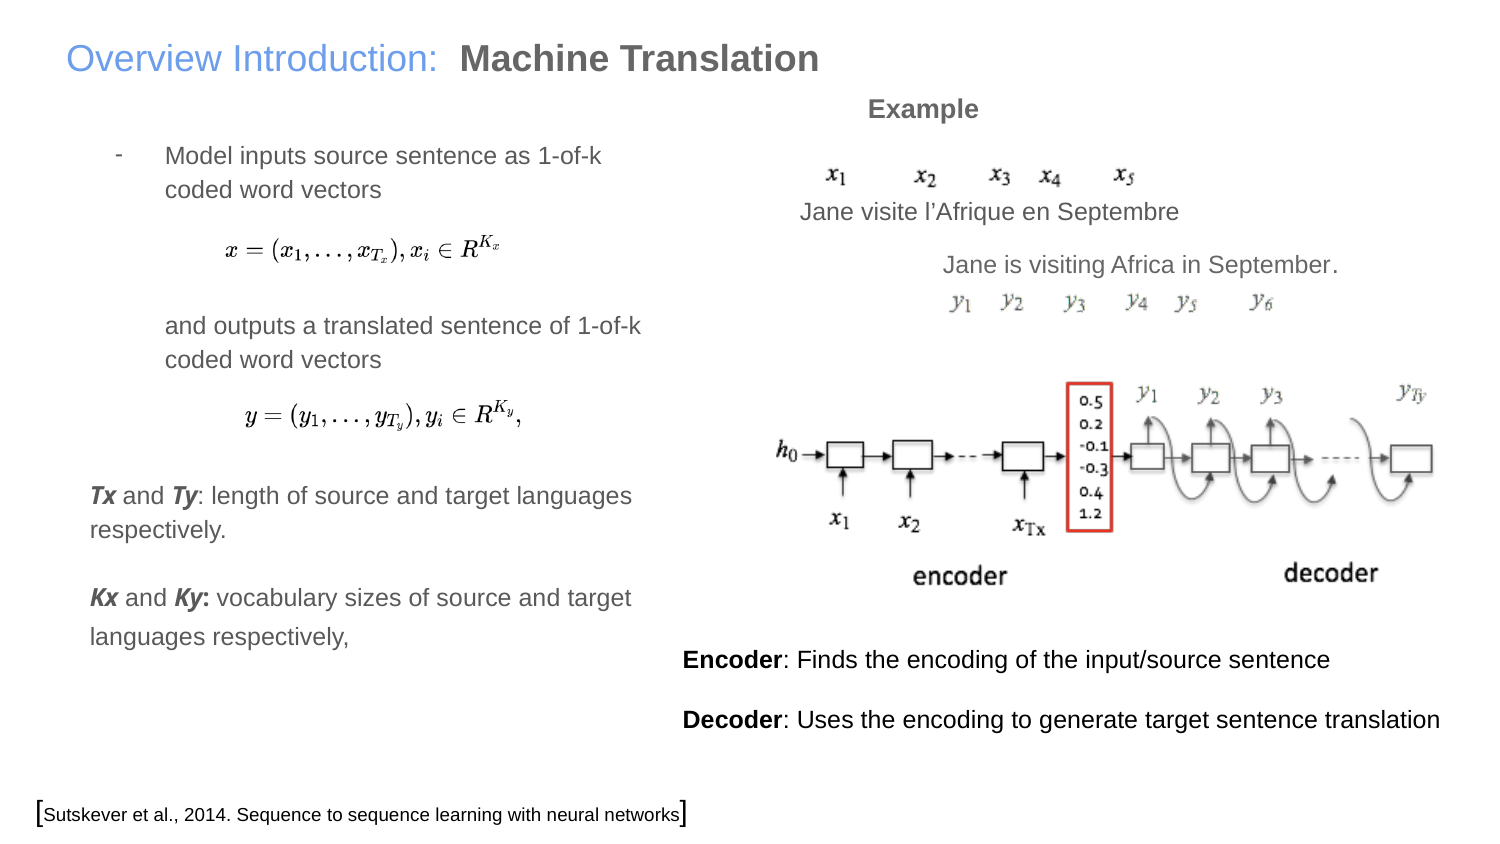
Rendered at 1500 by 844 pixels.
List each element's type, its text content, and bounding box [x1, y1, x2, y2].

picture [937, 274, 985, 330]
picture [1112, 274, 1210, 330]
text_box Encoder: Finds the encoding of the input/source sentence Decoder: Uses the encoding to generate target sentence translation [667, 629, 1479, 724]
picture [812, 149, 862, 203]
picture [1099, 149, 1148, 203]
picture [221, 231, 504, 266]
picture [987, 274, 1037, 328]
picture [1049, 274, 1099, 330]
text_box [Sutskever et al., 2014. Sequence to sequence learning with neural networks] [20, 777, 971, 840]
list Example Jane visite l’Afrique en Septembre Jane is visiting Africa in September. [777, 76, 1455, 629]
picture [761, 365, 1439, 613]
text_box Model inputs source sentence as 1-of-k coded word vectors and outputs a translated sentence of 1-of-k coded word vectors Tx and Ty: length of source and target languages respectively. Kx and Ky: vocabulary sizes of source and target languages respectively, [74, 119, 692, 681]
title Overview Introduction: Machine Translation [51, 19, 1449, 81]
picture [241, 395, 525, 434]
picture [899, 149, 949, 205]
picture [1237, 274, 1285, 328]
picture [974, 149, 1074, 205]
